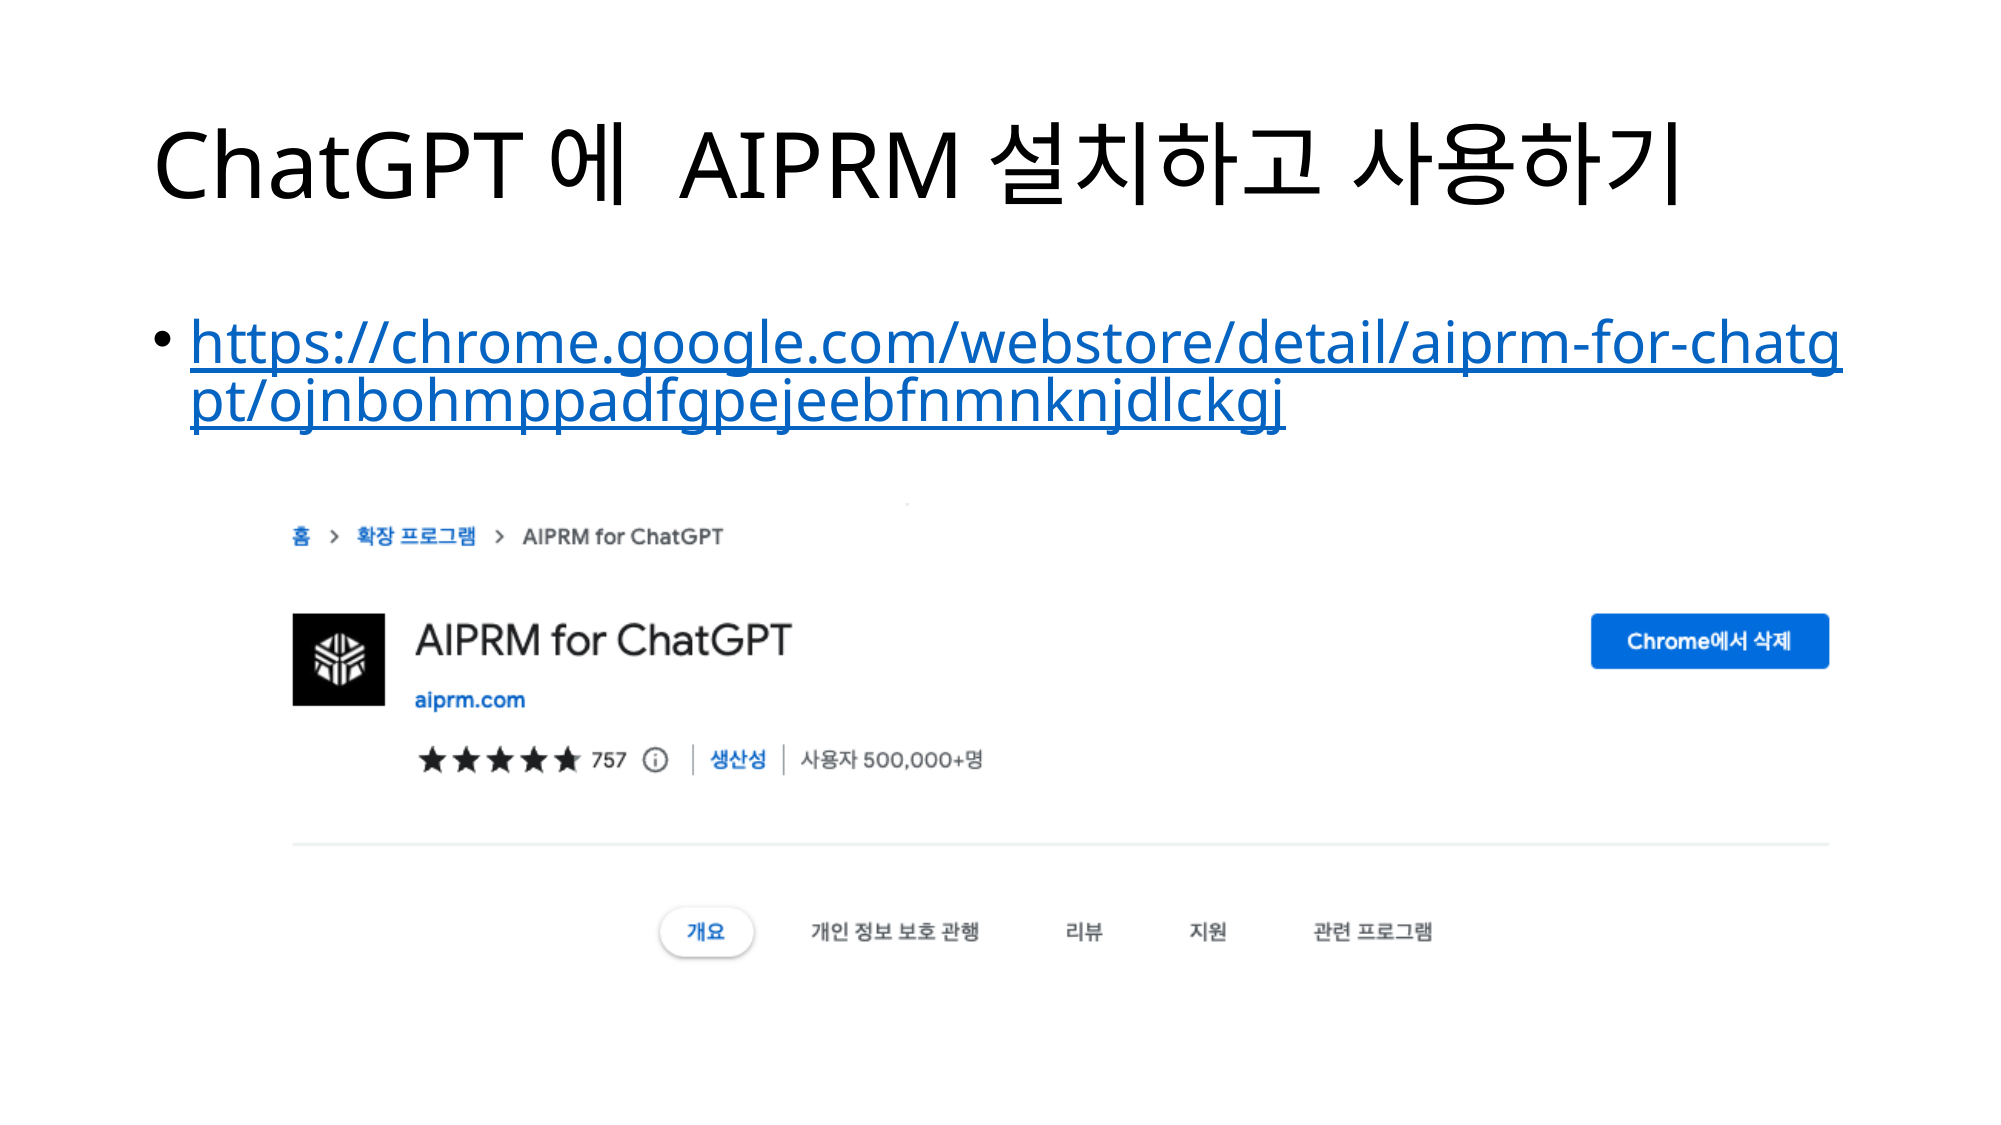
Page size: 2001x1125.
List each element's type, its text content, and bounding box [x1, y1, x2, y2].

picture [227, 503, 1848, 1014]
list https://chrome.google.com/webstore/detail/aiprm-for-chatgpt/ojnbohmppadfgpejeebfnmnknjdlckgj [137, 299, 1863, 1014]
title ChatGPT에 AIPRM설치하고 사용하기 [137, 59, 1863, 278]
